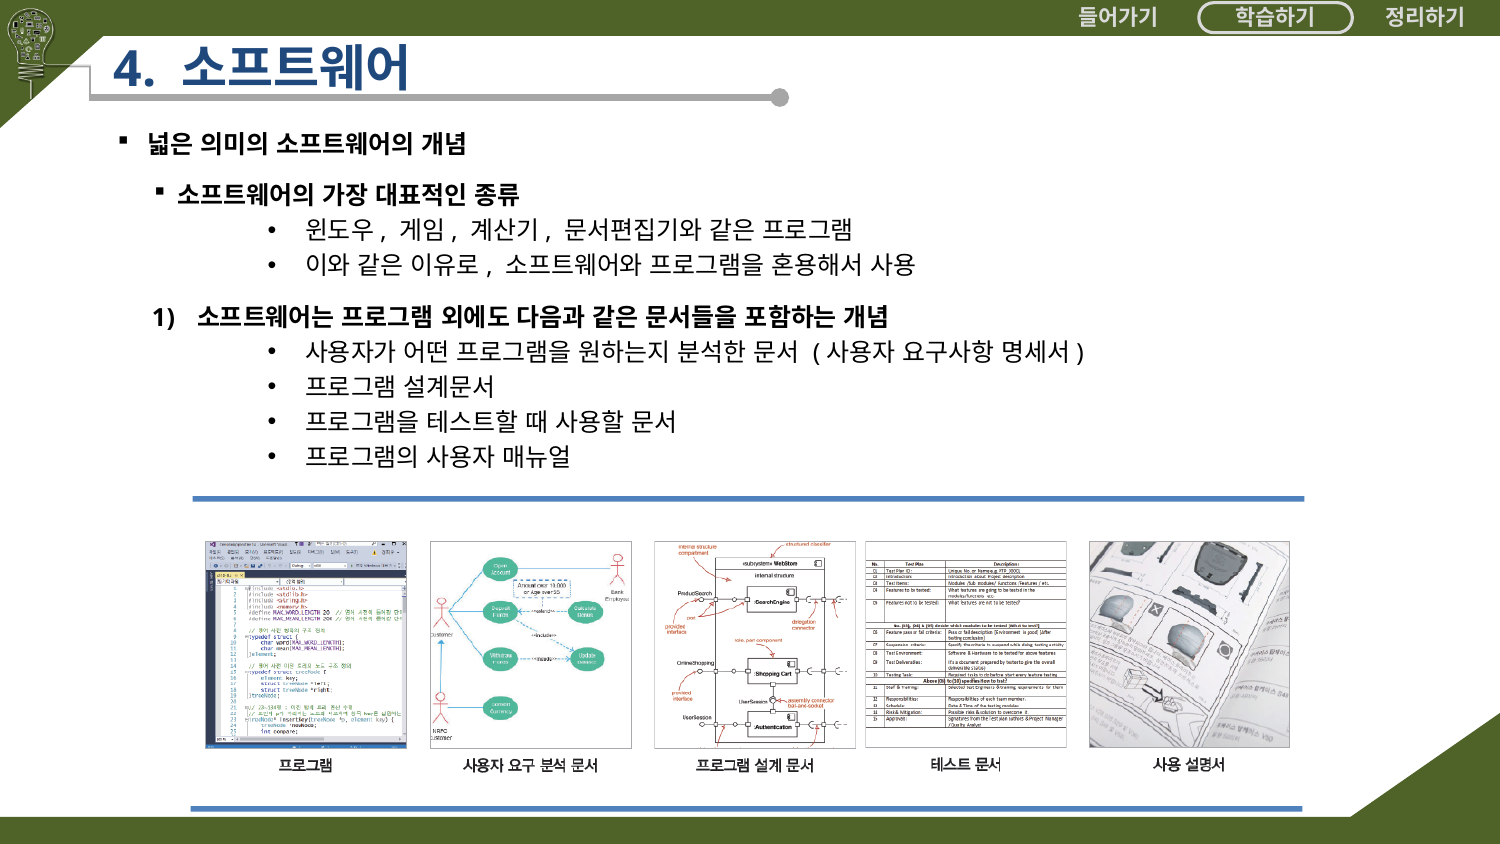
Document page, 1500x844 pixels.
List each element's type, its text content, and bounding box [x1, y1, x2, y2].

picture [0, 3, 1414, 816]
title 4. 소프트웨어 [99, 23, 1211, 110]
text_box [189, 804, 1305, 814]
text_box [191, 494, 1307, 504]
list 넓은 의미의 소프트웨어의 개념 소프트웨어의 가장 대표적인 종류 윈도우, 게임, 계산기, 문서편집기와 같은 프로그램 이와 같은 이유로, 소프트웨어와 프로그램을 혼용해서 사용 소프트웨어는 프로그램 외에도 다음과 같은 문서들을 포함하는 개념 사용자가 어떤 프로그램을 원하는지 분석한 문서 (사용자 요구사항 명세서) 프로그램 설계문서 프로그램을 테스트할 때 사용할 문서 프로그램의 사용자 매뉴얼 [102, 112, 1212, 746]
